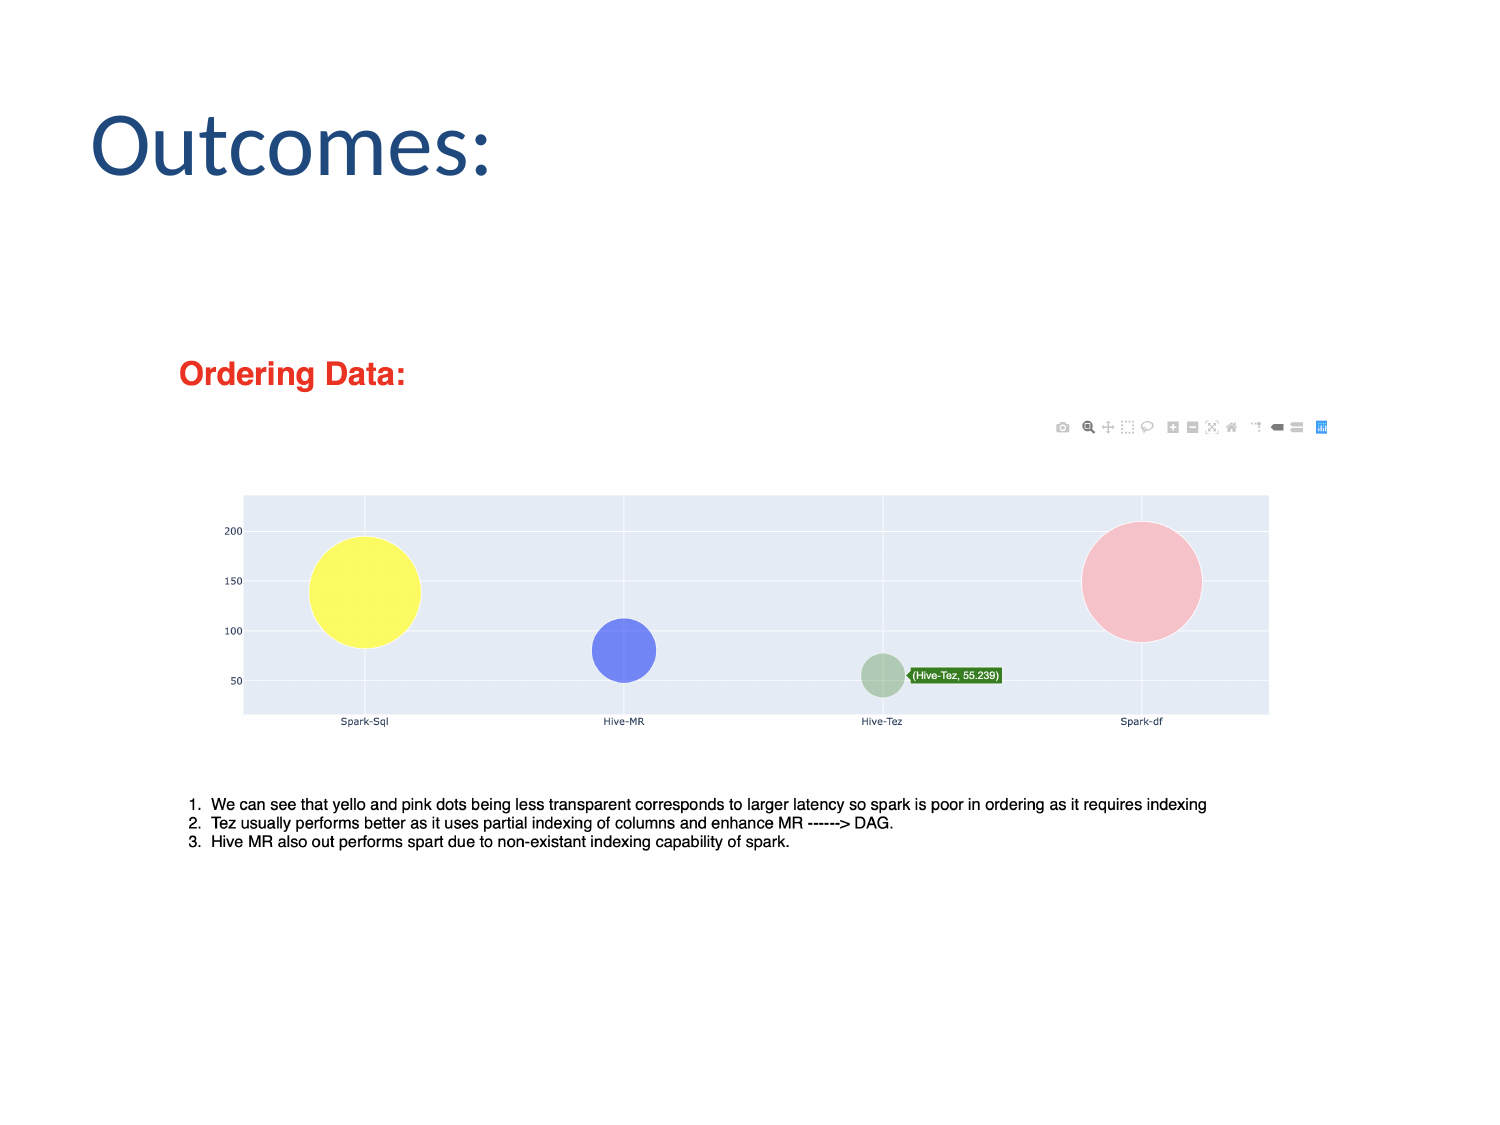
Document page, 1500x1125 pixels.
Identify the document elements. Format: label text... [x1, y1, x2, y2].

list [172, 344, 1327, 866]
title Outcomes: [75, 45, 1425, 233]
